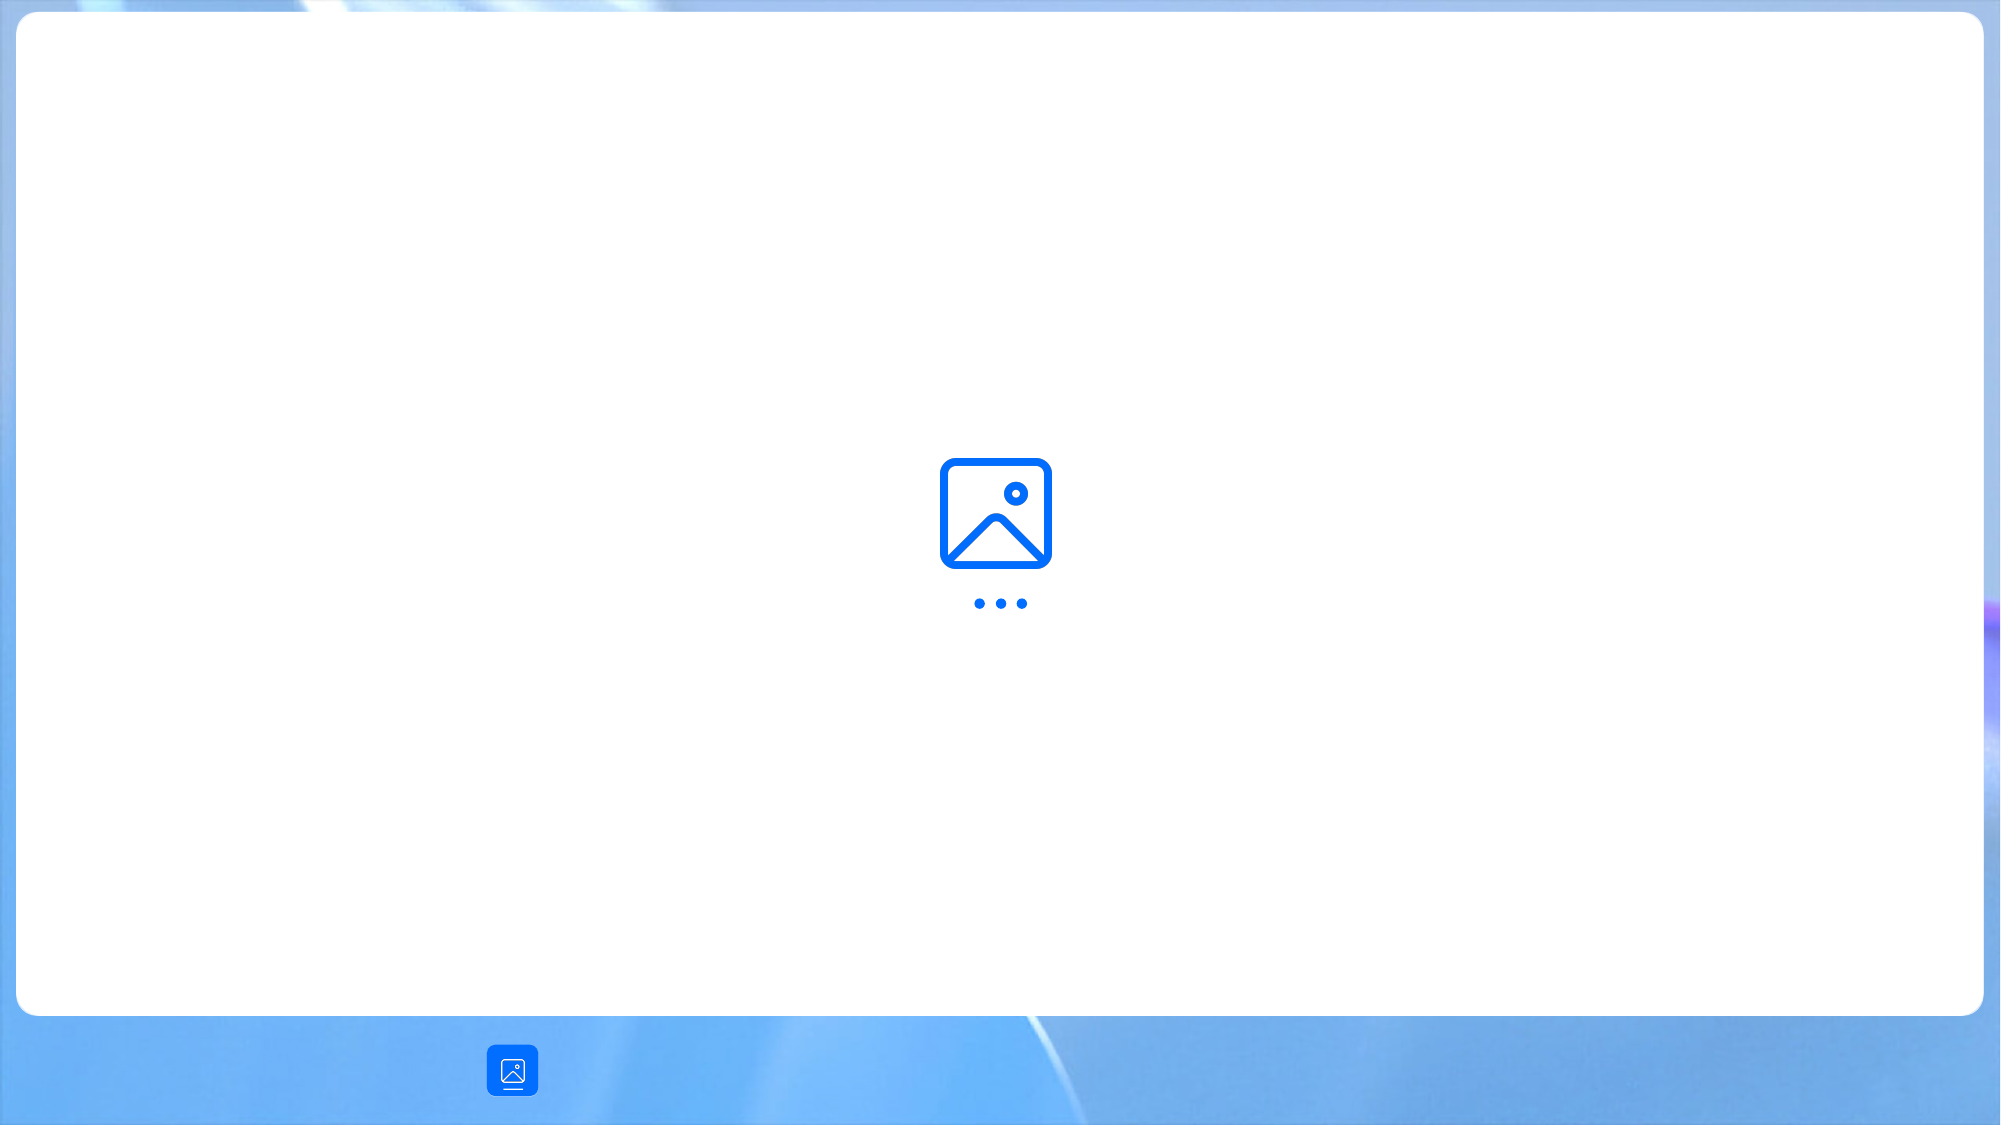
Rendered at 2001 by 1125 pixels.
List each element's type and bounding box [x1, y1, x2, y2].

text_box [13, 11, 1984, 1016]
text_box [485, 1043, 540, 1098]
text_box [502, 1087, 525, 1091]
picture [0, 0, 2001, 1125]
